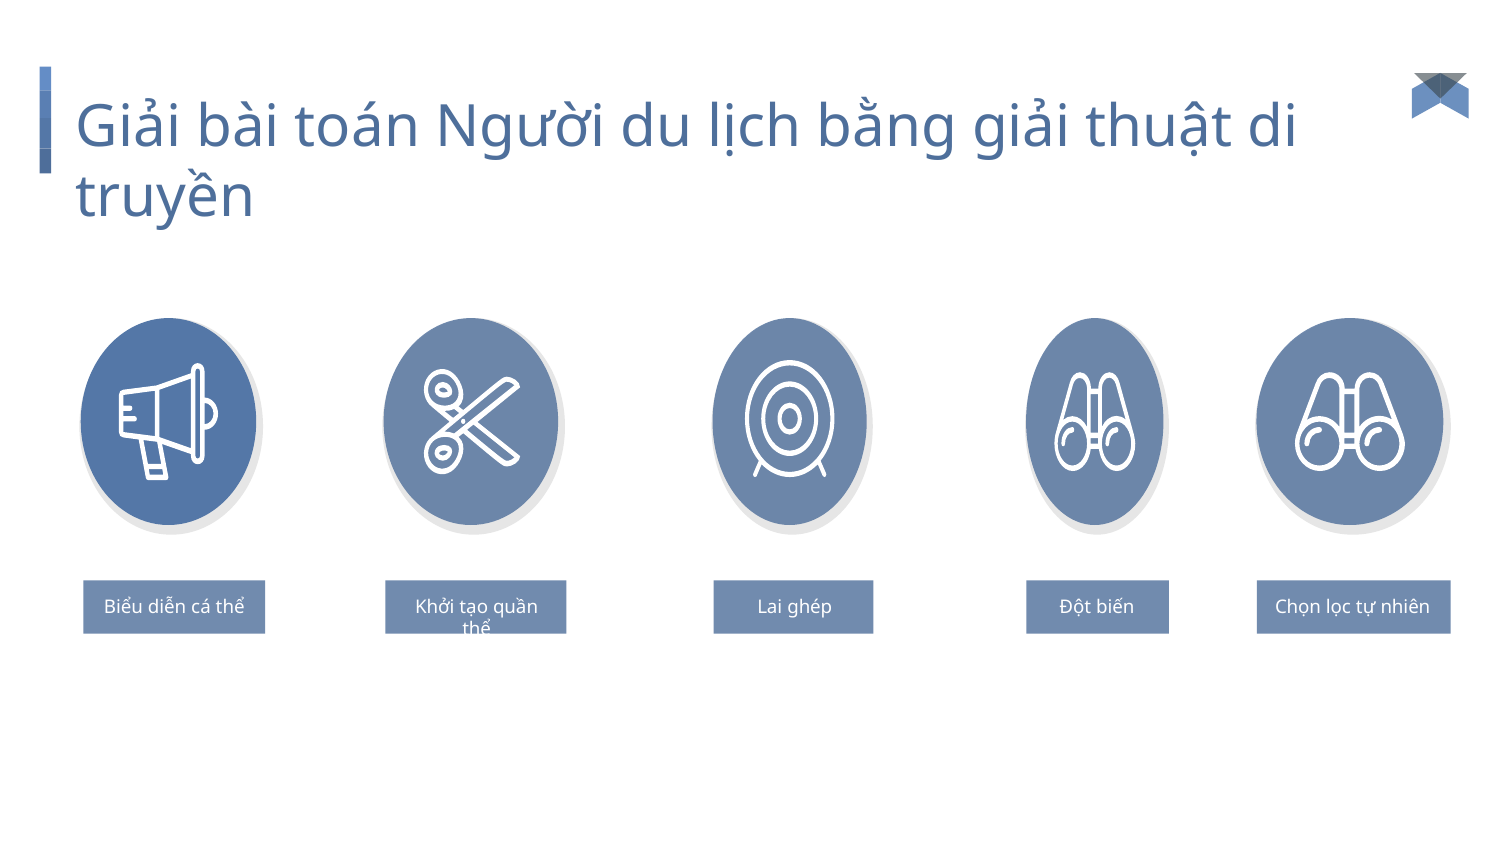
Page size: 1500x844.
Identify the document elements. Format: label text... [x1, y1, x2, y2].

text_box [1254, 317, 1452, 640]
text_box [1417, 67, 1464, 125]
title Giải bài toán Người du lịch bằng giải thuật di truyền [60, 72, 1449, 167]
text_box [381, 317, 568, 640]
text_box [1024, 317, 1170, 640]
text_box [711, 317, 875, 640]
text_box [79, 317, 266, 640]
